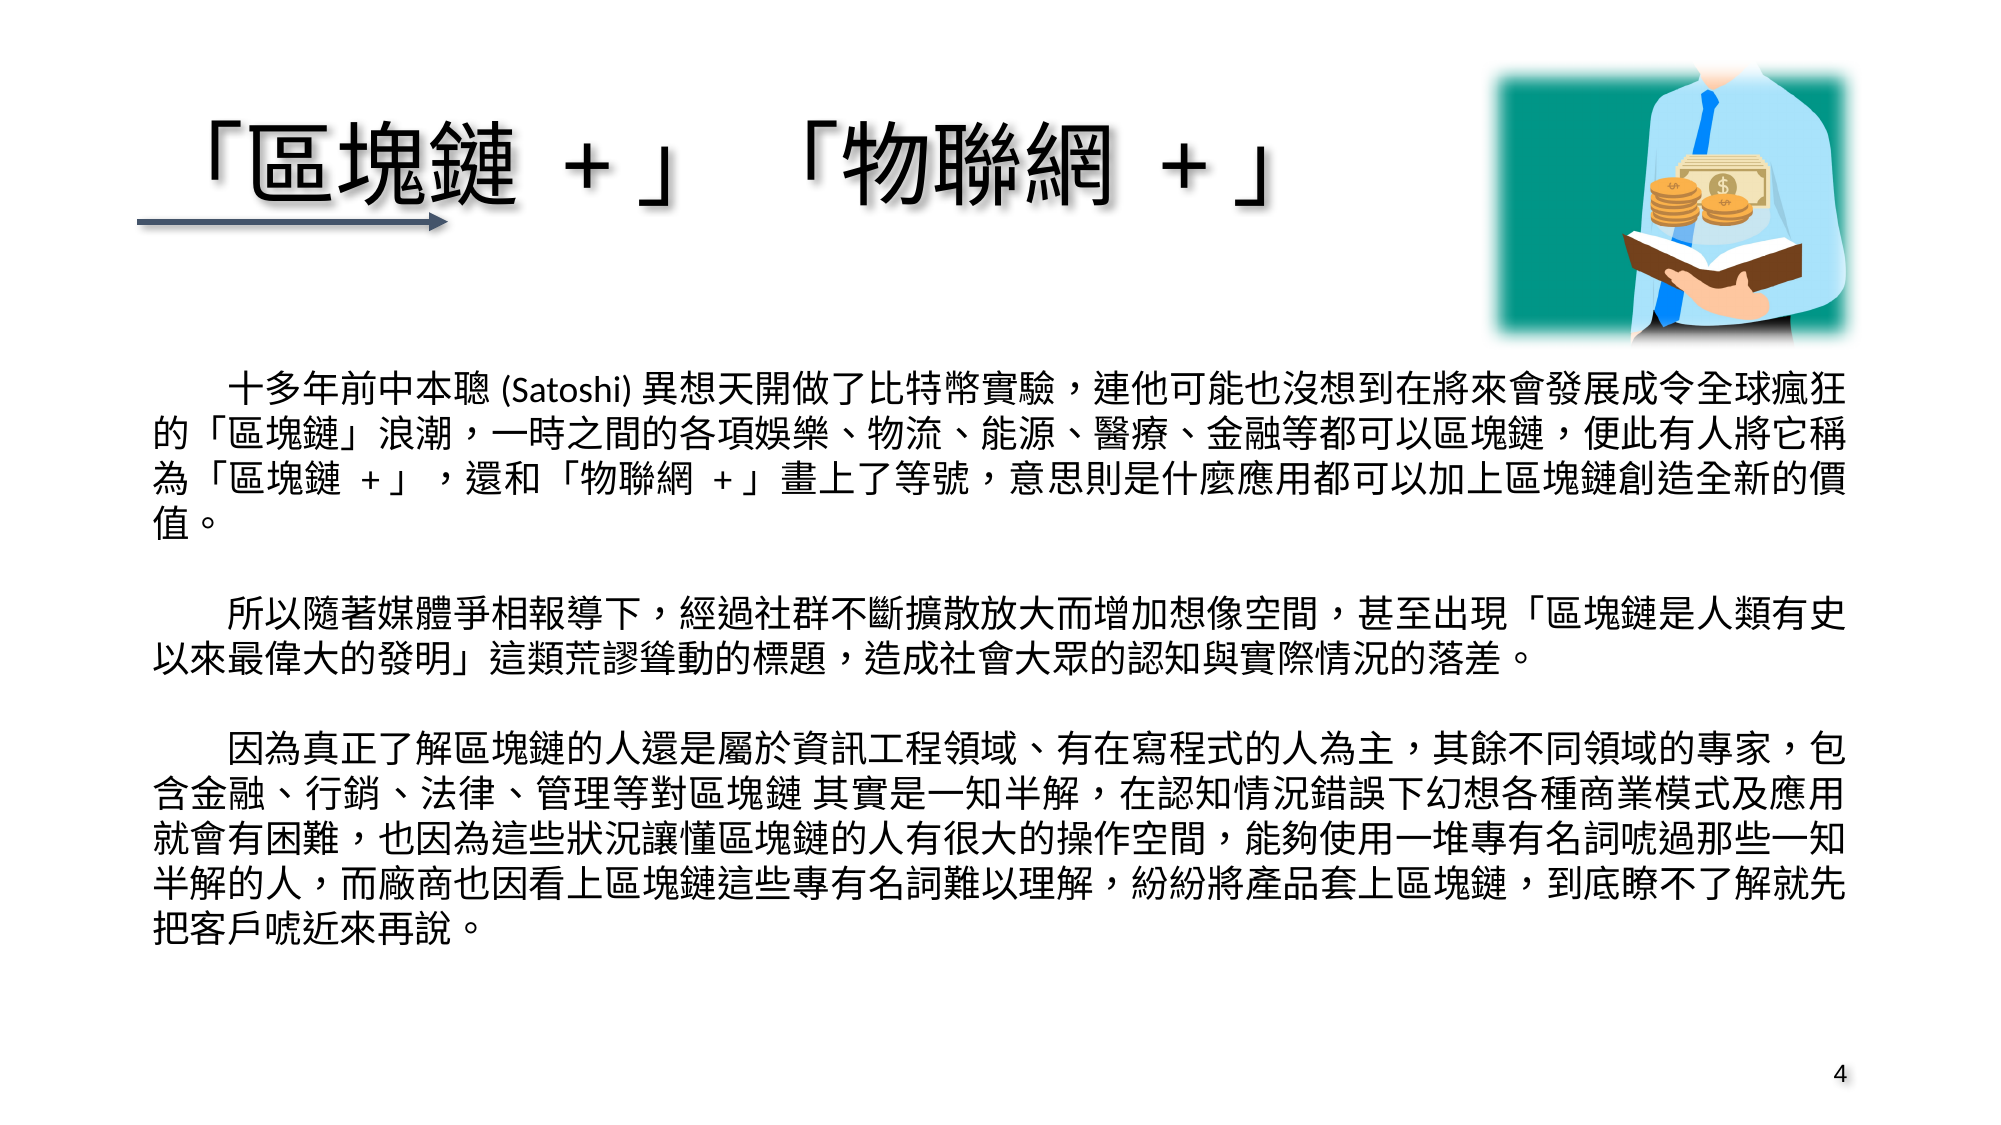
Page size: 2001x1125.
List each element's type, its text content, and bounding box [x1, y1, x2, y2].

picture [1480, 59, 1863, 351]
text_box 十多年前中本聰(Satoshi)異想天開做了比特幣實驗，連他可能也沒想到在將來會發展成令全球瘋狂的「區塊鏈」浪潮，一時之間的各項娛樂、物流、能源、醫療、金融等都可以區塊鏈，便此有人將它稱為「區塊鏈 +」，還和「物聯網 +」畫上了等號，意思則是什麼應用都可以加上區塊鏈創造全新的價值。 所以隨著媒體爭相報導下，經過社群不斷擴散放大而增加想像空間，甚至出現「區塊鏈是人類有史以來最偉大的發明」這類荒謬聳動的標題，造成社會大眾的認知與實際情況的落差。 因為真正了解區塊鏈的人還是屬於資訊工程領域、有在寫程式的人為主，其餘不同領域的專家，包含金融、行銷、法律、管理等對區塊鏈 其實是一知半解，在認知情況錯誤下幻想各種商業模式及應用就會有困難，也因為這些狀況讓懂區塊鏈的人有很大的操作空間，能夠使用一堆專有名詞唬過那些一知半解的人，而廠商也因看上區塊鏈這些專有名詞難以理解，紛紛將產品套上區塊鏈，到底瞭不了解就先把客戶唬近來再說。 [137, 357, 1863, 958]
slide_number 4 [1761, 1042, 1863, 1103]
title 「區塊鏈 +」 「物聯網 +」 [137, 59, 1480, 278]
